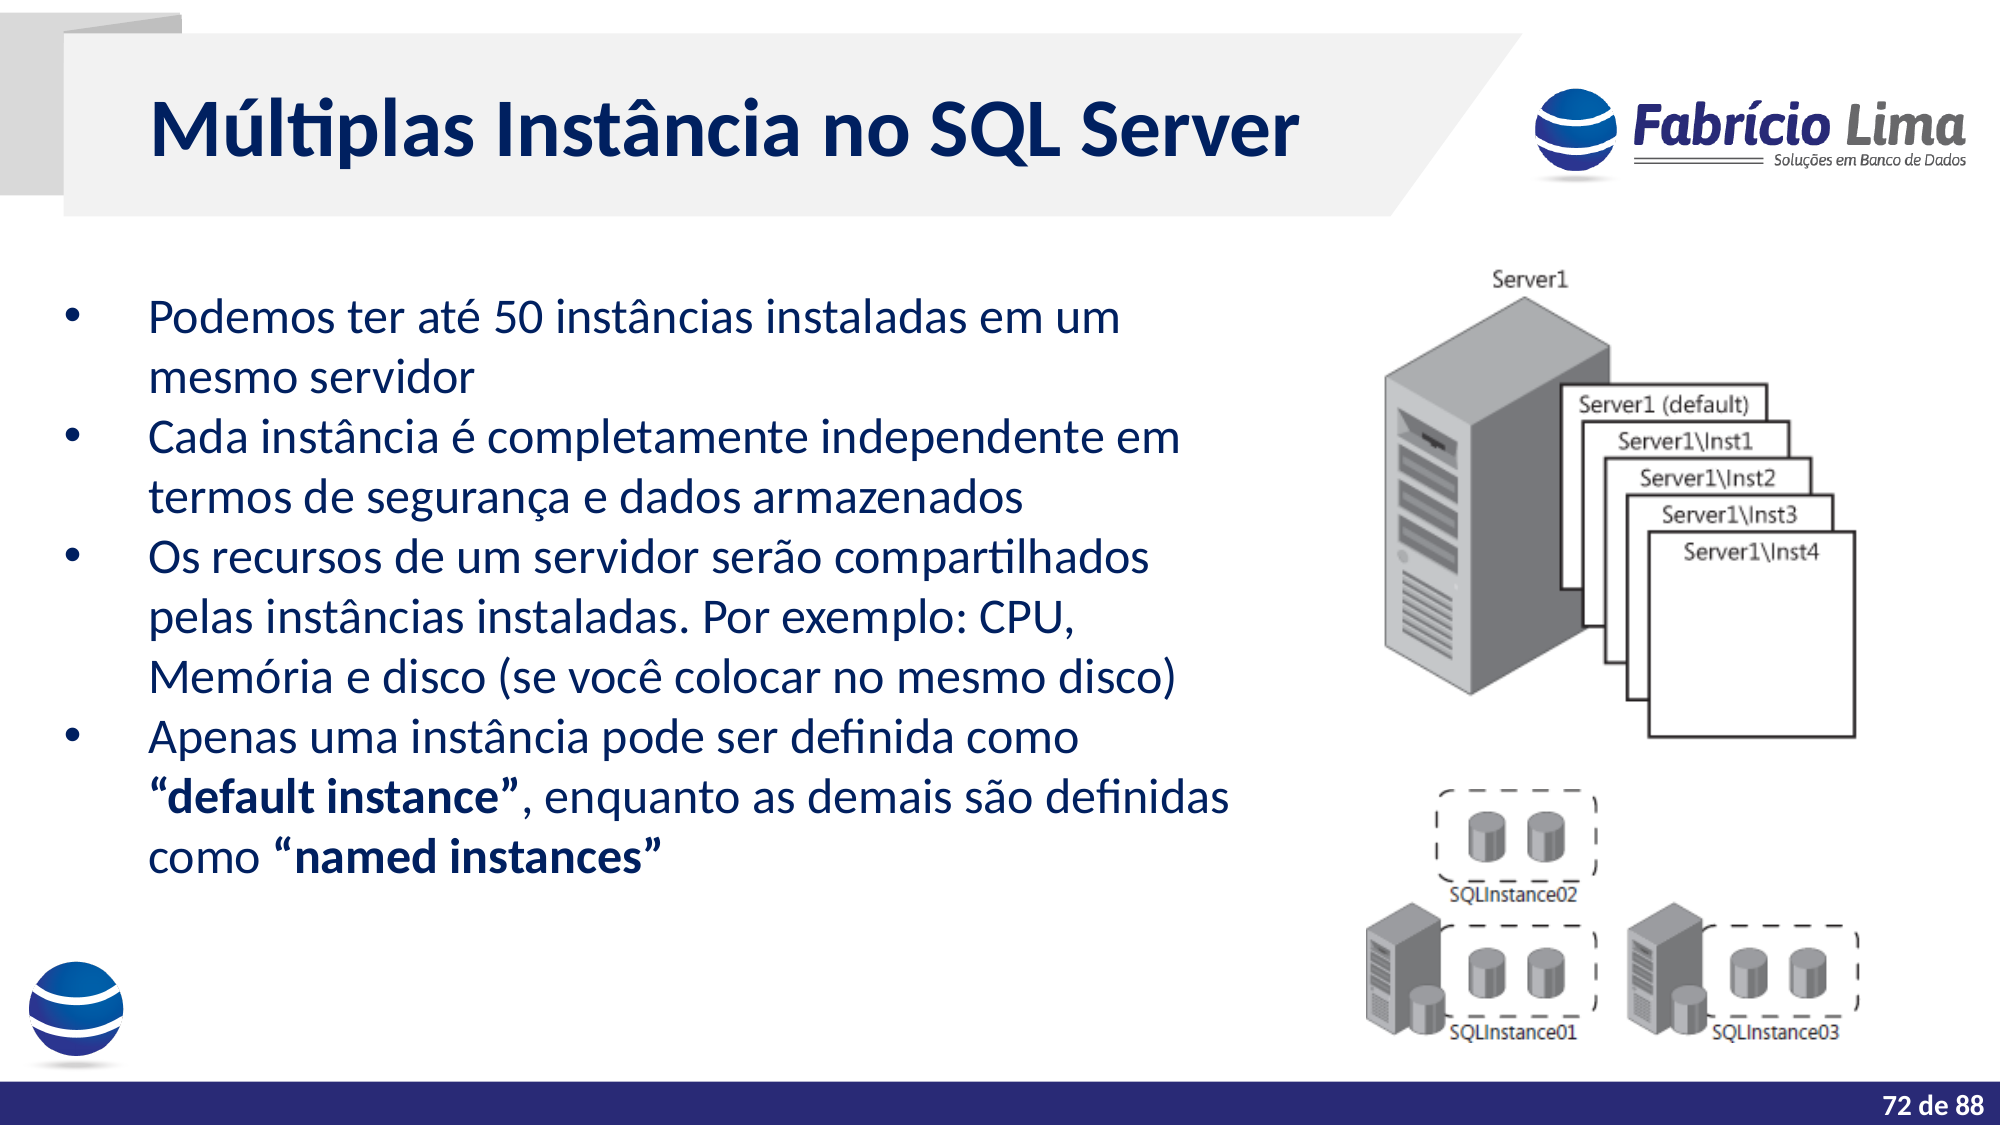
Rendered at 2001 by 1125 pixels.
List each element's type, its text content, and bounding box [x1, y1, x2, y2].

text_box Podemos ter até 50 instâncias instaladas em um mesmo servidor Cada instância é completamente independente em termos de segurança e dados armazenados Os recursos de um servidor serão compartilhados pelas instâncias instaladas. Por exemplo: CPU, Memória e disco (se você colocar no mesmo disco) Apenas uma instância pode ser definida como “default instance”, enquanto as demais são definidas como “named instances” [48, 216, 1271, 952]
picture [1335, 231, 1903, 766]
picture [14, 951, 137, 1082]
picture [1501, 42, 1997, 217]
text_box Múltiplas Instância no SQL Server [62, 60, 1390, 187]
picture [1366, 789, 1861, 1043]
slide_number 72 de 88 [1718, 1083, 2000, 1125]
